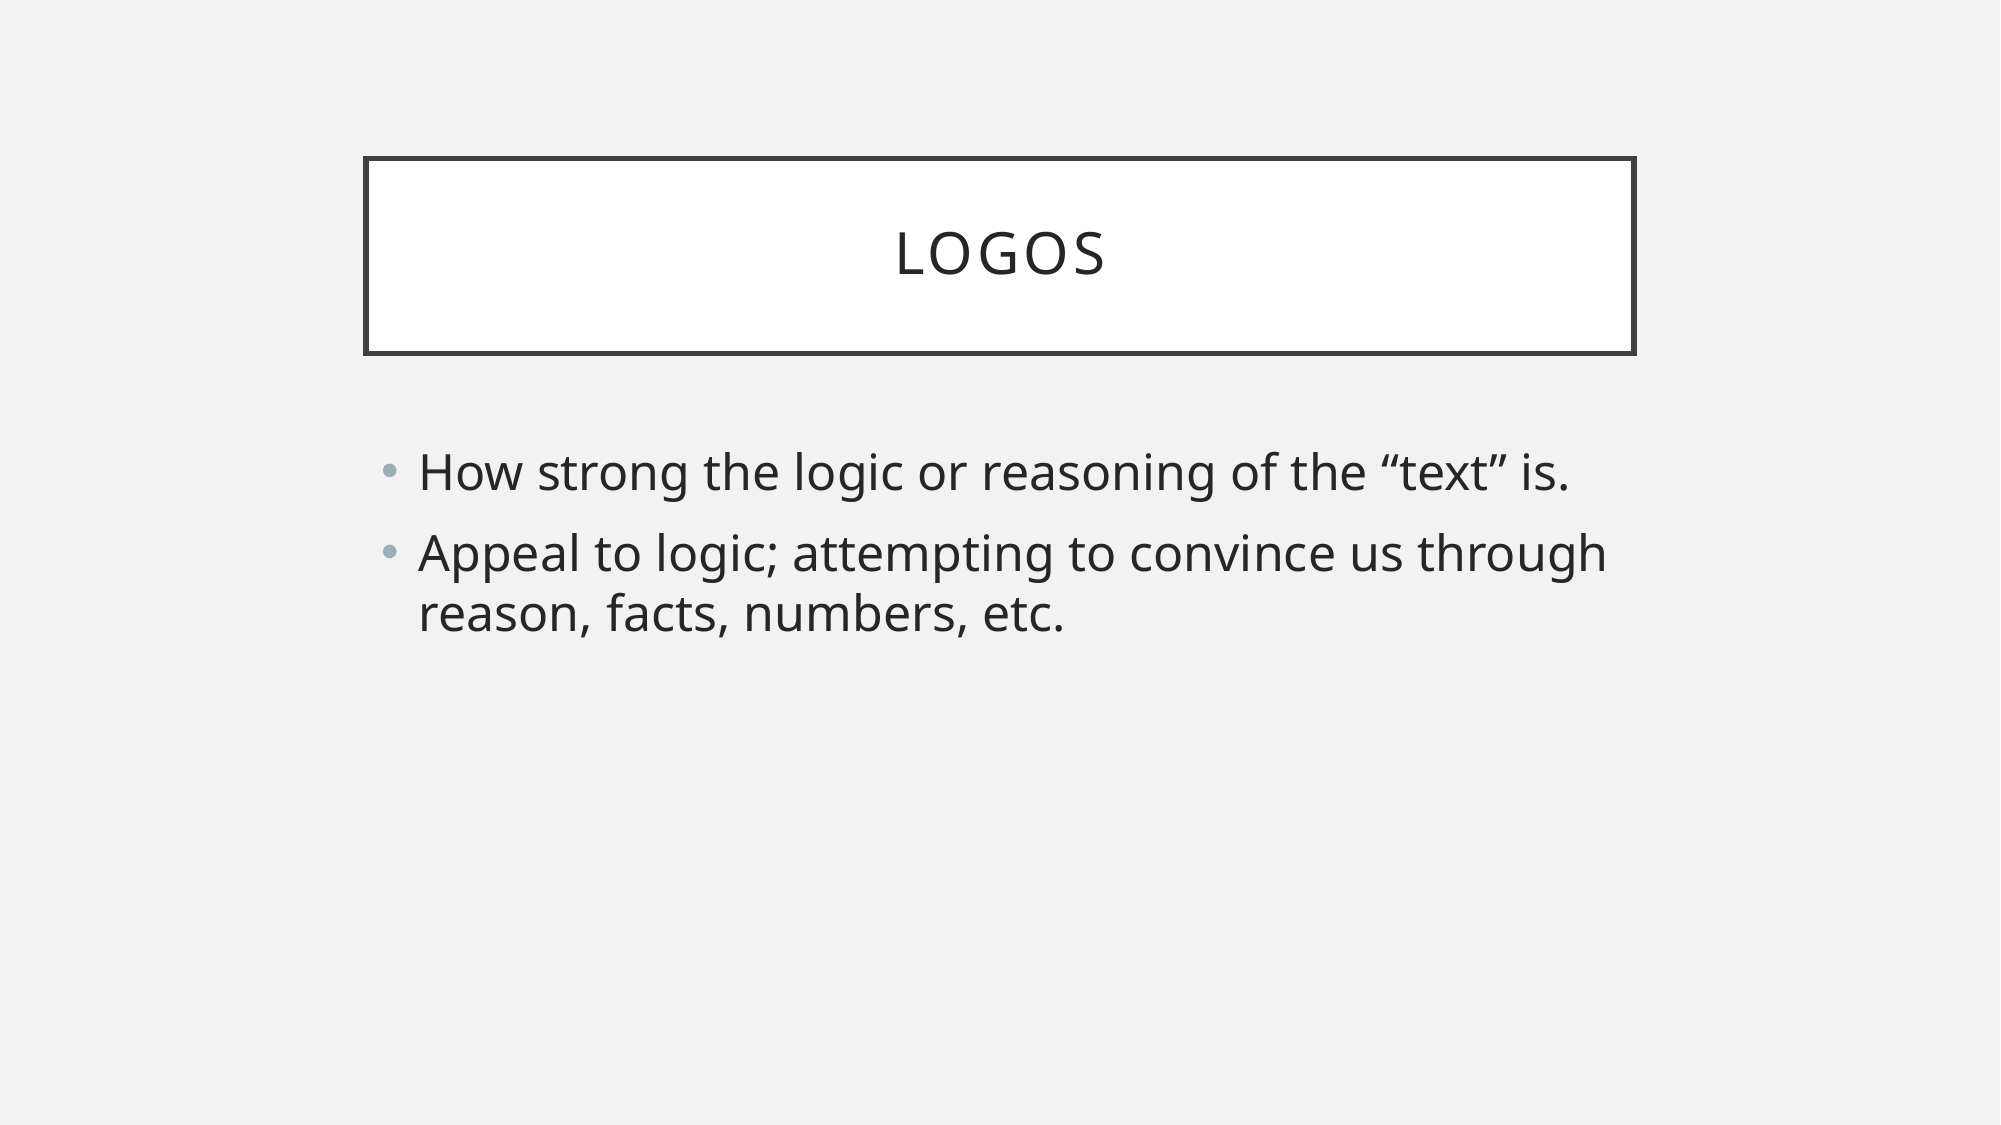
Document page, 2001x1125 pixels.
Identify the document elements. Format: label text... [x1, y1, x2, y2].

list How strong the logic or reasoning of the “text” is. Appeal to logic; attempting to convince us through reason, facts, numbers, etc. [366, 432, 1634, 942]
title Logos [363, 156, 1637, 356]
